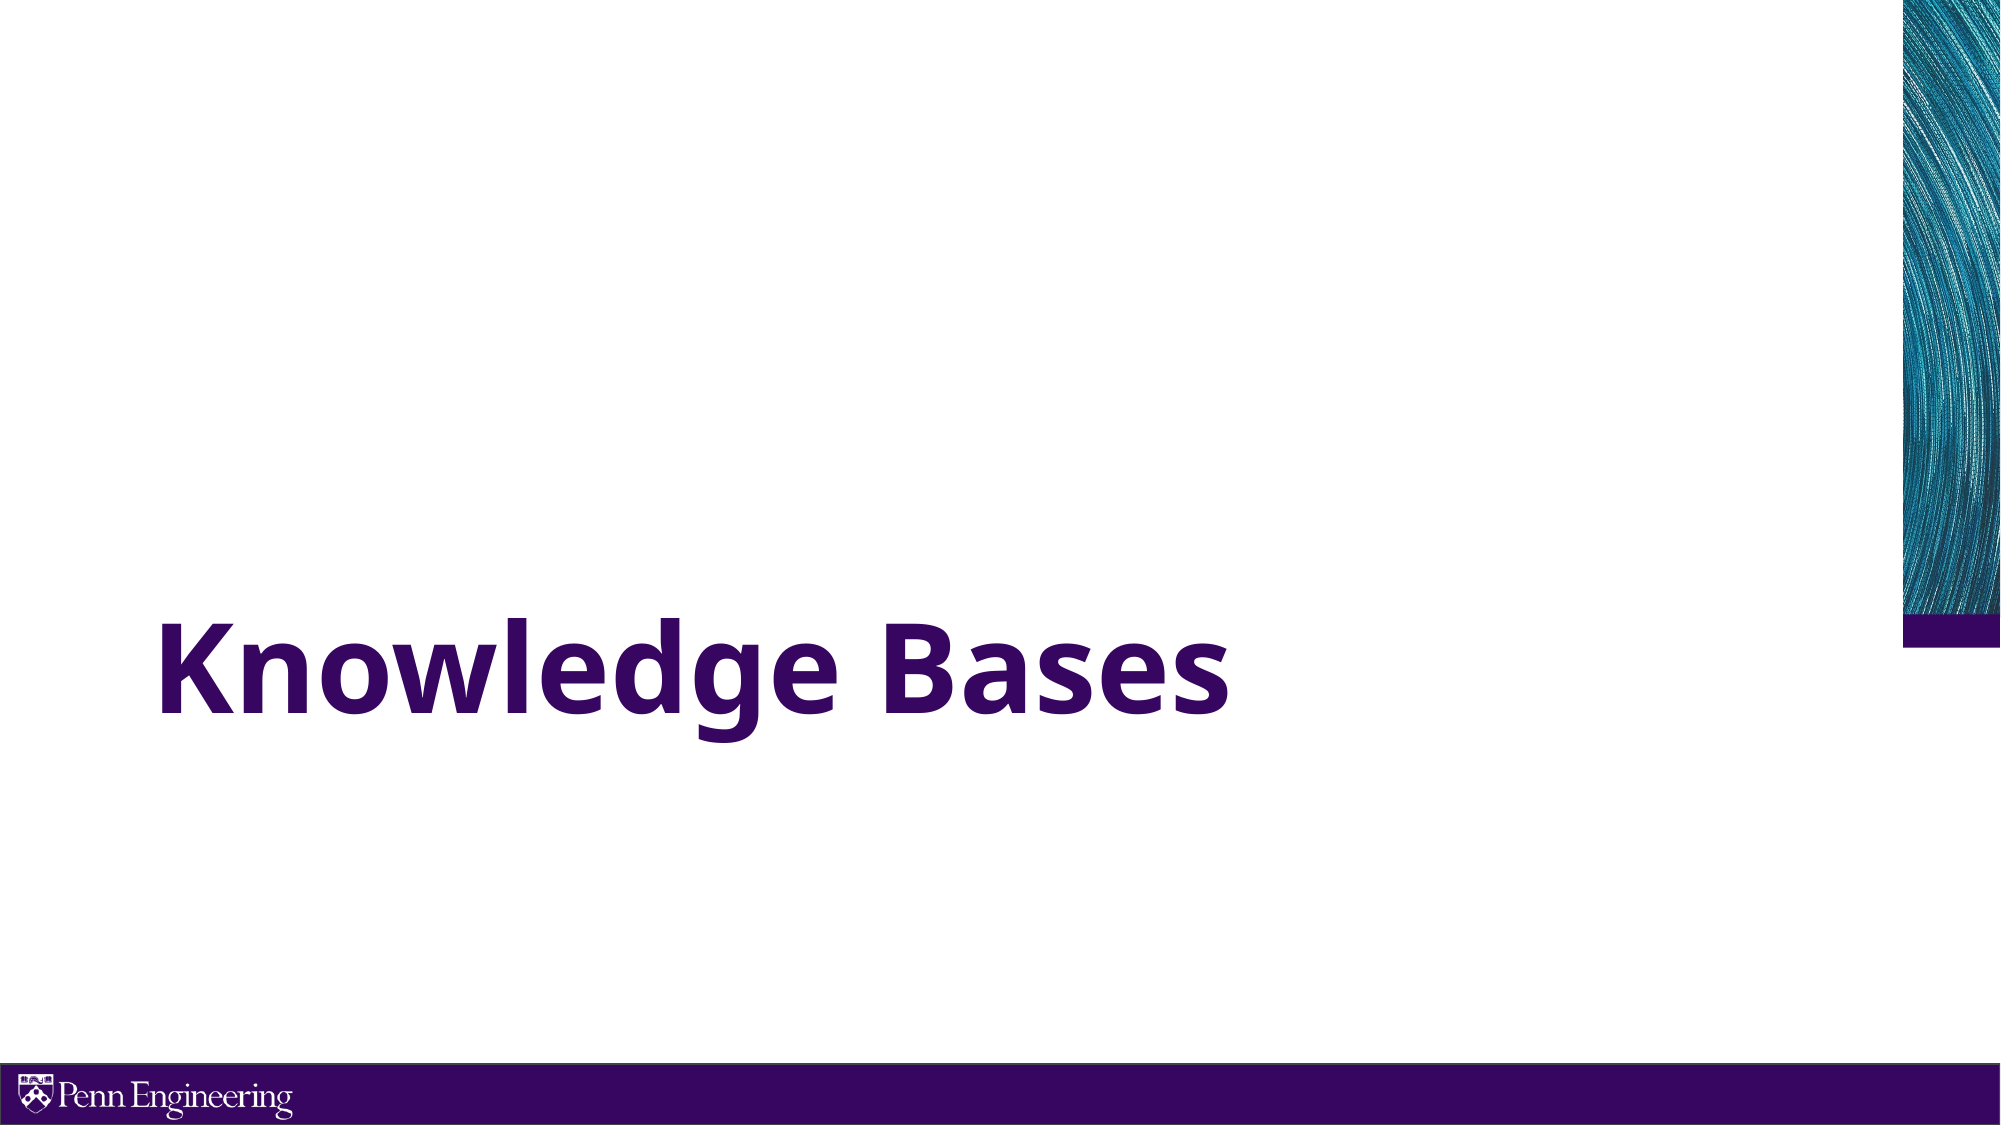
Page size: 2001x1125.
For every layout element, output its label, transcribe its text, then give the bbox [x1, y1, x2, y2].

picture [1916, 342, 1921, 352]
picture [1989, 0, 2001, 13]
picture [1908, 277, 1920, 293]
picture [1903, 523, 1914, 546]
picture [1906, 362, 1912, 370]
picture [1949, 13, 1955, 20]
picture [1913, 321, 1917, 333]
picture [1962, 39, 1970, 47]
picture [8, 1066, 301, 1123]
picture [1903, 310, 1915, 339]
picture [1903, 341, 1915, 350]
title Knowledge Bases [136, 280, 1862, 749]
picture [1903, 0, 2001, 618]
picture [1903, 374, 1908, 384]
picture [1971, 53, 1979, 64]
